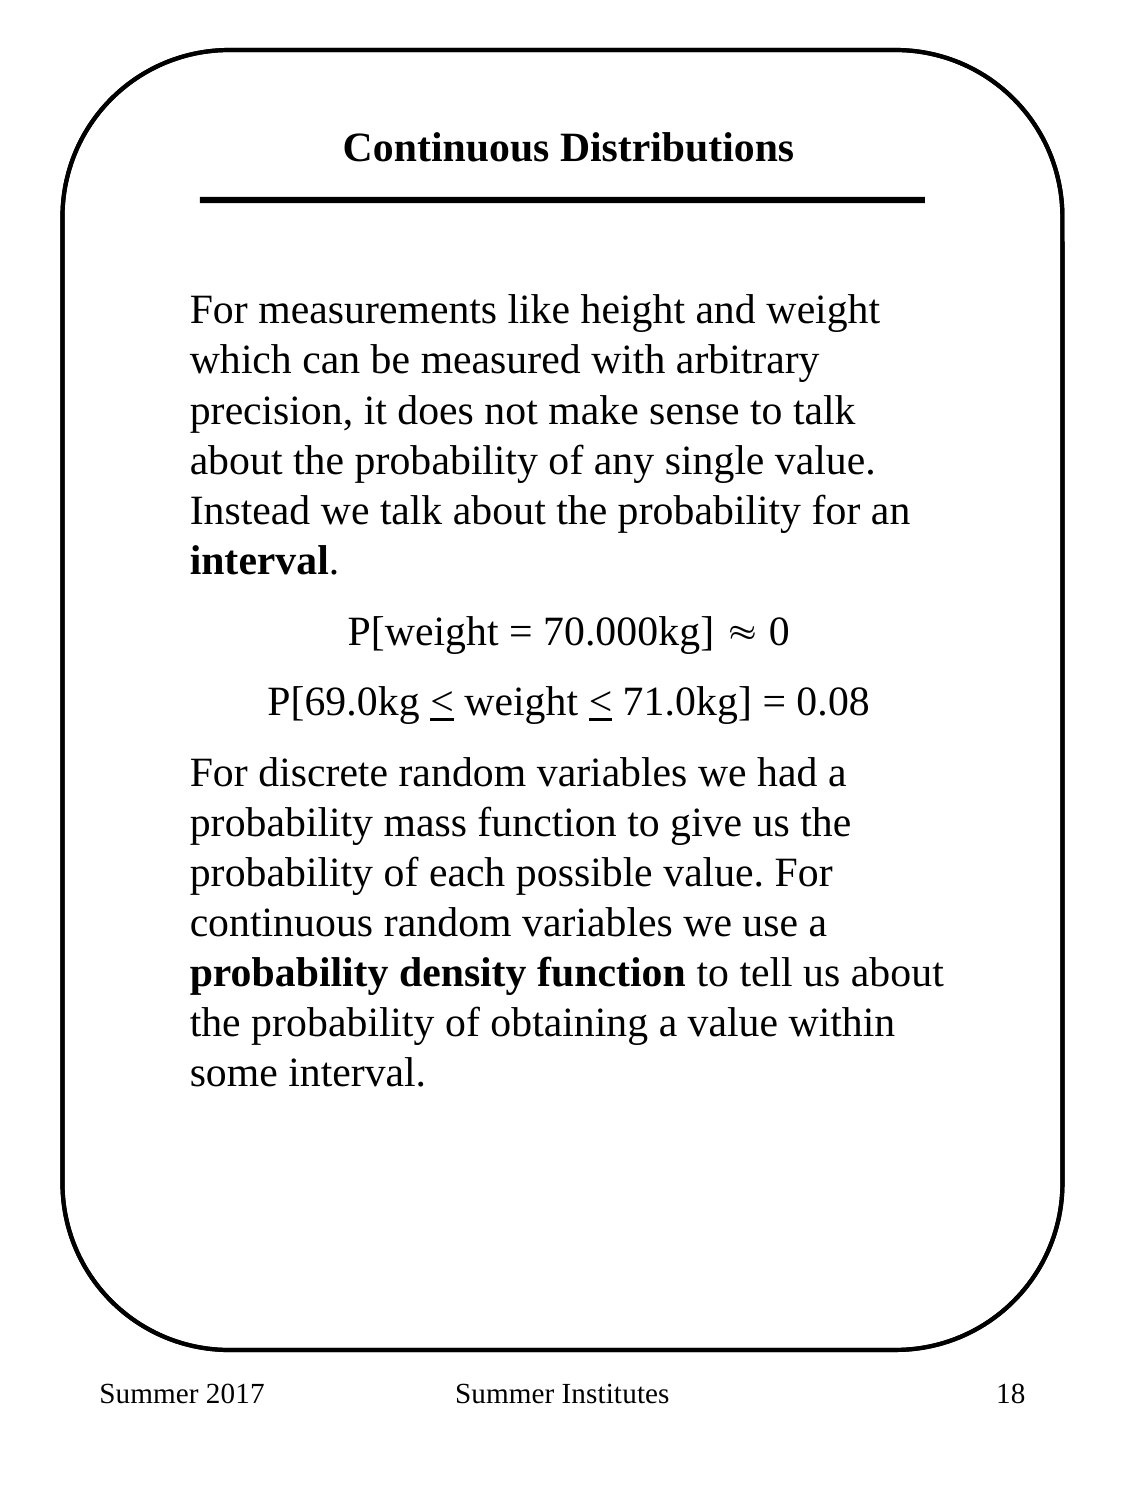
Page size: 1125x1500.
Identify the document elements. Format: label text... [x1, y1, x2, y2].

text_box For measurements like height and weight which can be measured with arbitrary precision, it does not make sense to talk about the probability of any single value. Instead we talk about the probability for an interval. P[weight = 70.000kg]  0 P[69.0kg < weight < 71.0kg] = 0.08 For discrete random variables we had a probability mass function to give us the probability of each possible value. For continuous random variables we use a probability density function to tell us about the probability of obtaining a value within some interval. [174, 274, 963, 1103]
slide_number 80 [806, 1366, 1041, 1467]
text_box [62, 50, 1063, 1351]
text_box Continuous Distributions [262, 112, 875, 178]
footer Summer Institutes [384, 1366, 741, 1467]
slide_number Summer 2017 [84, 1366, 319, 1467]
